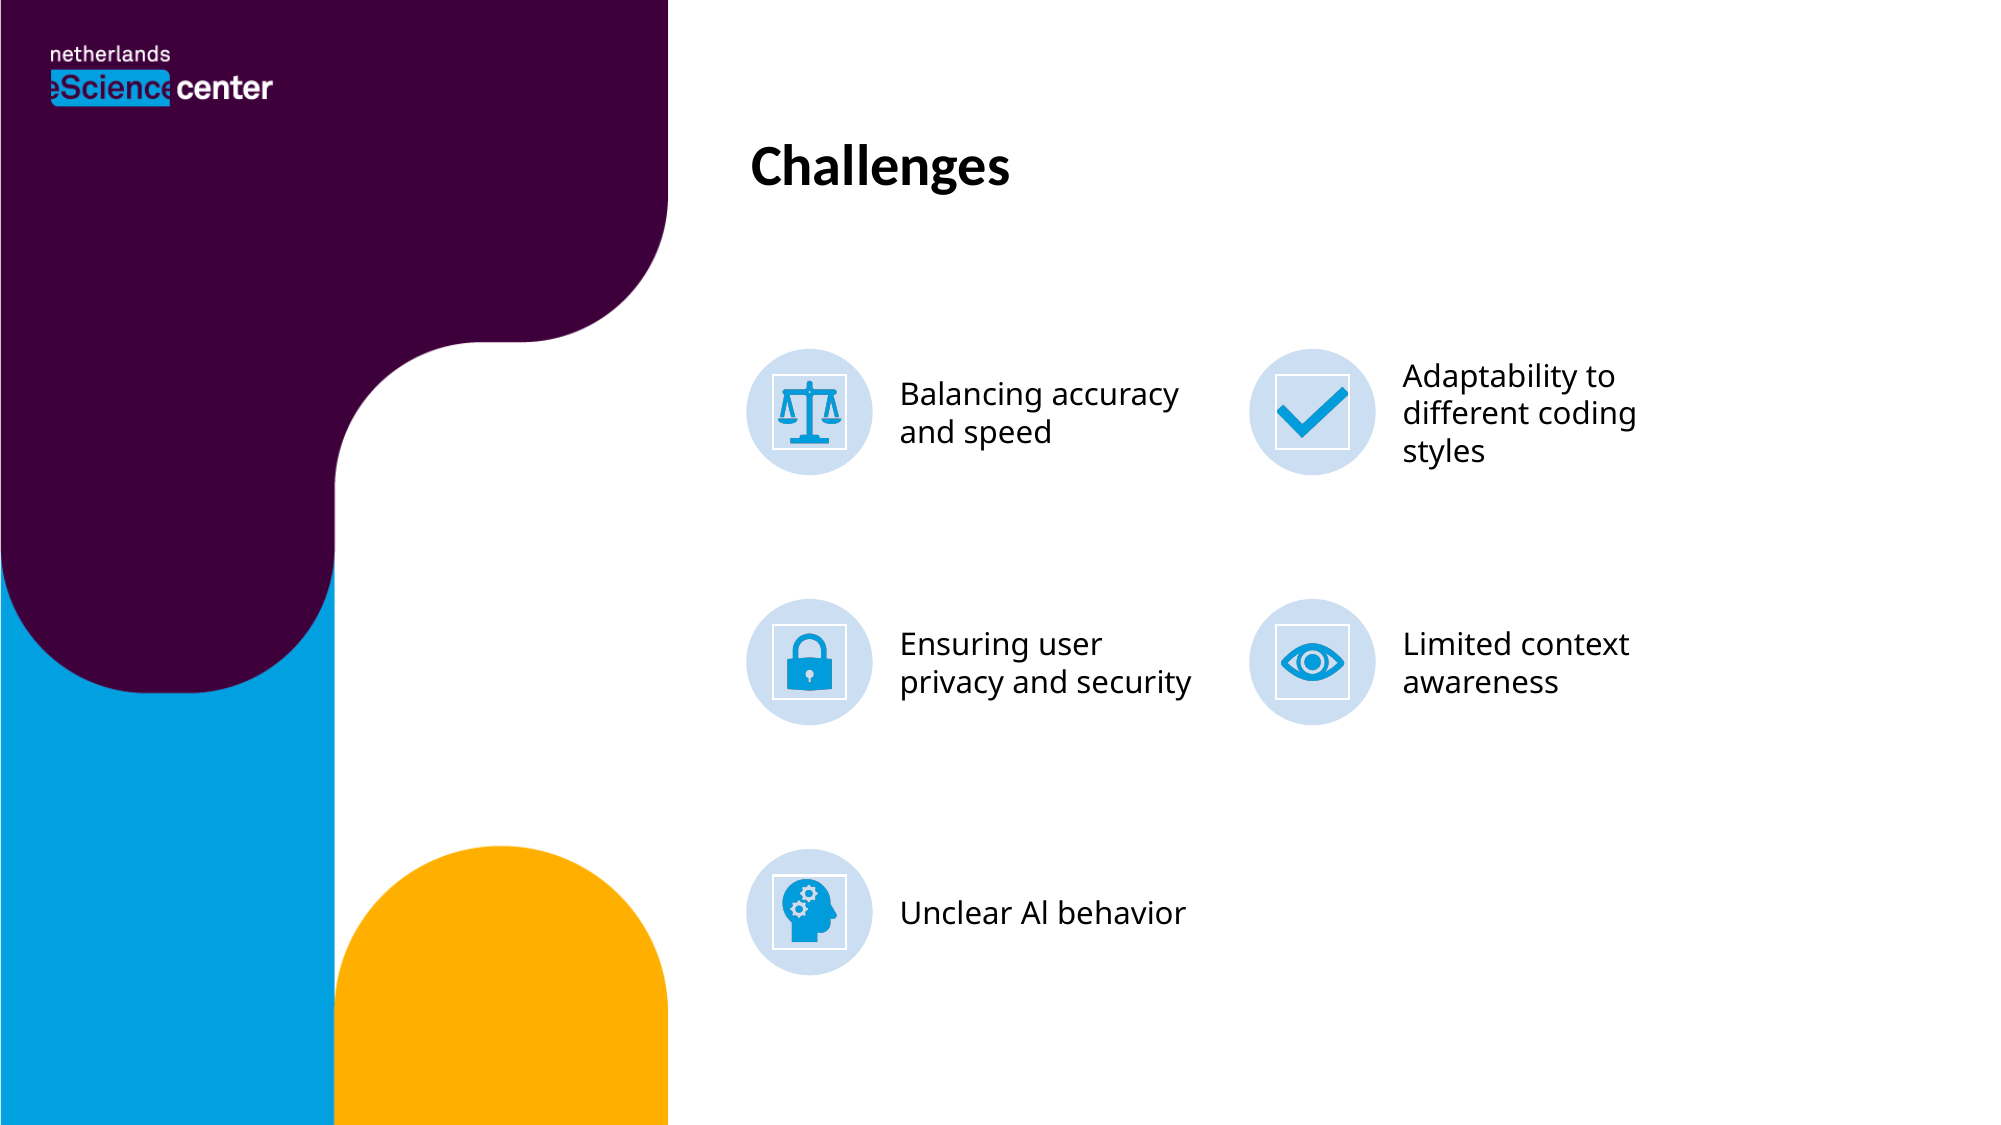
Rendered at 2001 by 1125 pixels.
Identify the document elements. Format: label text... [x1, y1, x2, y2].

picture [0, 0, 2001, 1125]
text_box Challenges [736, 119, 1737, 205]
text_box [736, 298, 1711, 1026]
